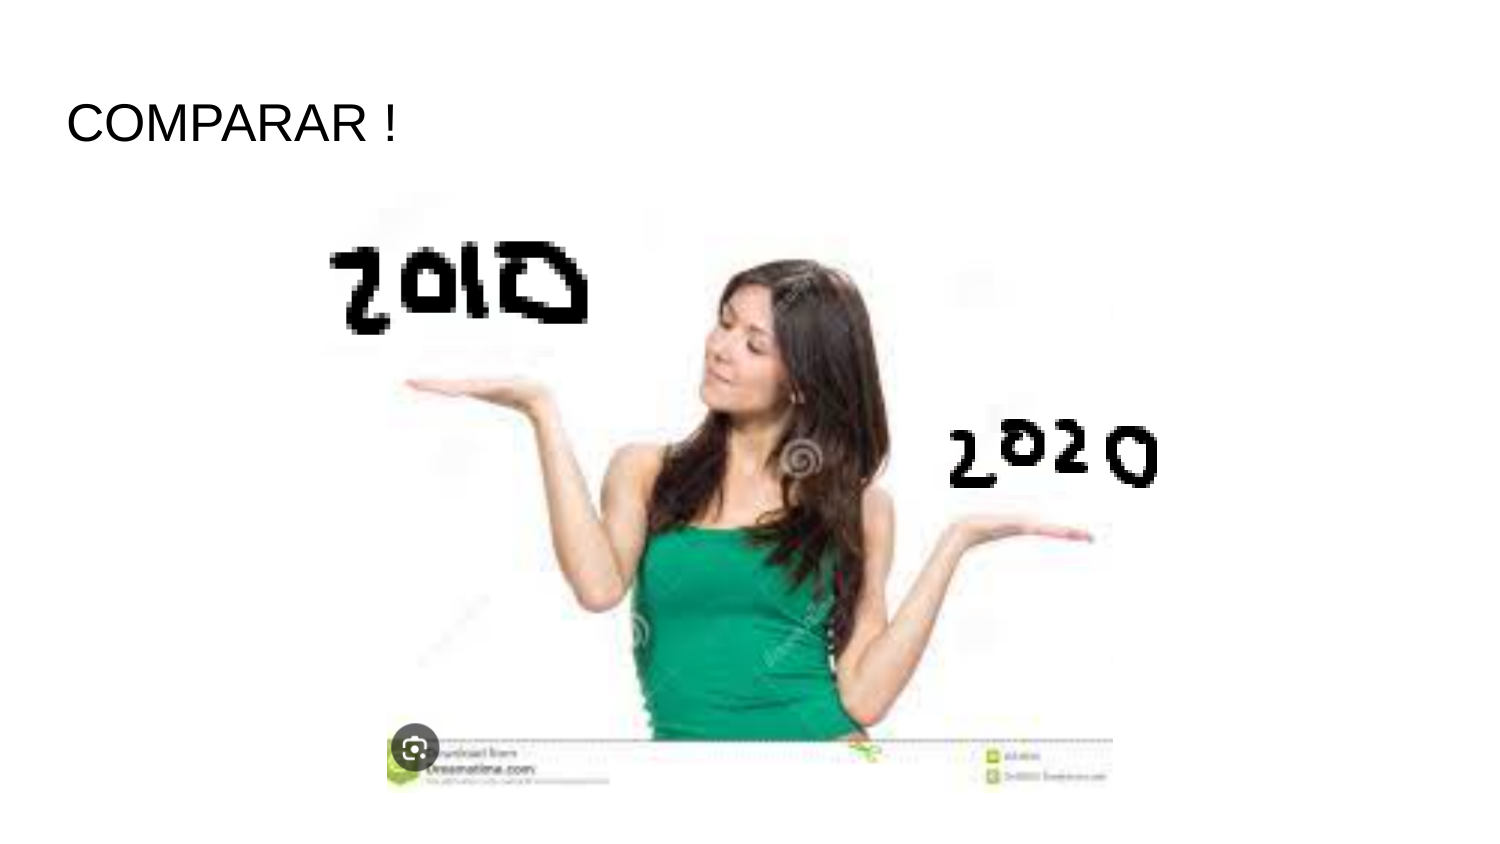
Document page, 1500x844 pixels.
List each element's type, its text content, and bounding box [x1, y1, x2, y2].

title COMPARAR ! [51, 72, 1449, 167]
picture [292, 192, 1205, 793]
